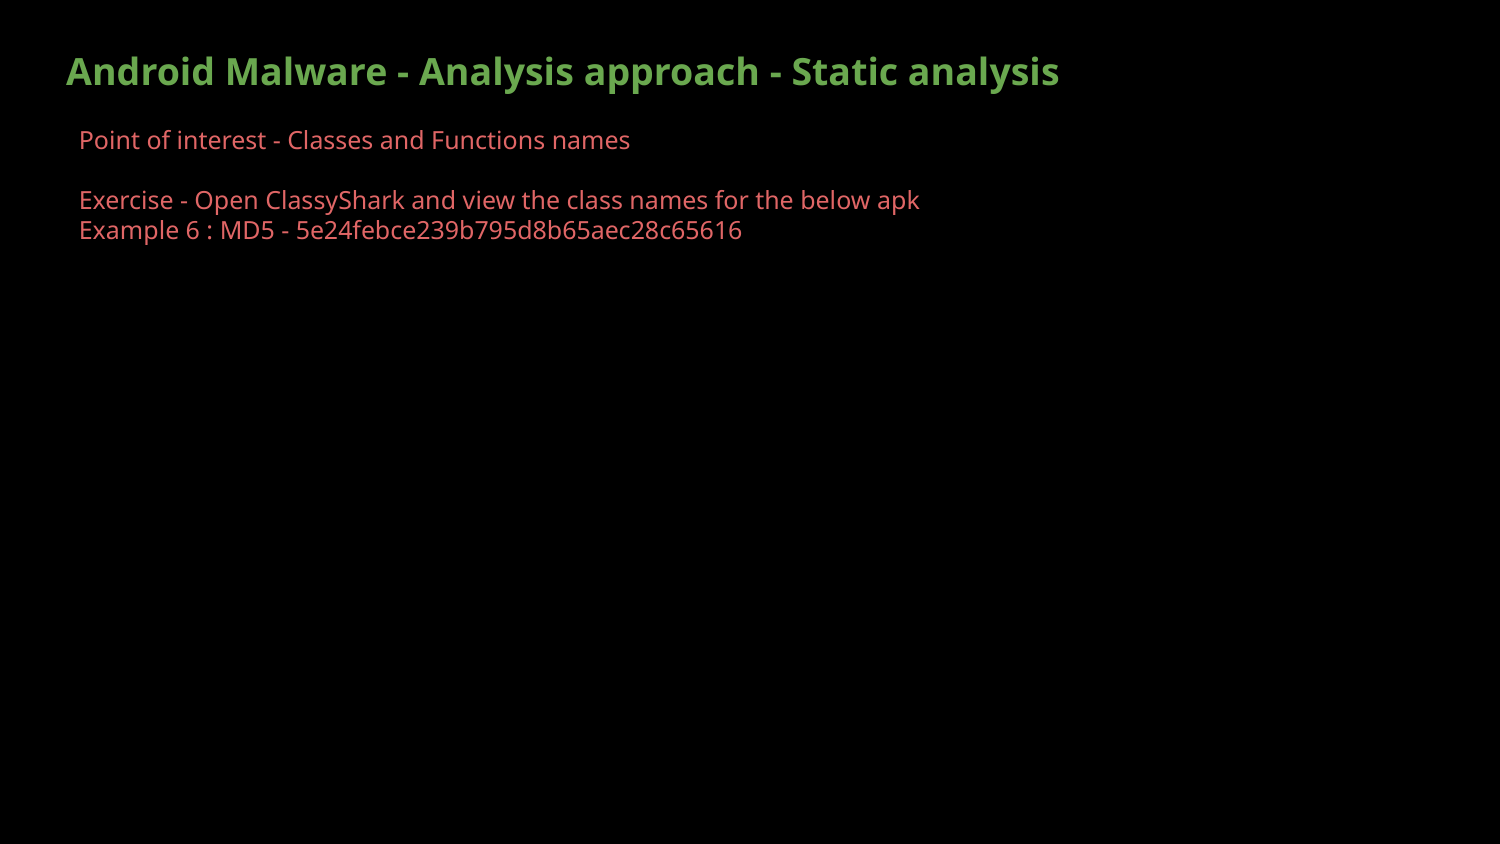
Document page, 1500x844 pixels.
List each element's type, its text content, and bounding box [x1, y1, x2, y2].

text_box Point of interest - Classes and Functions names Exercise - Open ClassyShark and view the class names for the below apk Example 6 : MD5 - 5e24febce239b795d8b65aec28c65616 [63, 109, 1075, 602]
text_box Android Malware - Analysis approach - Static analysis [51, 33, 1346, 117]
